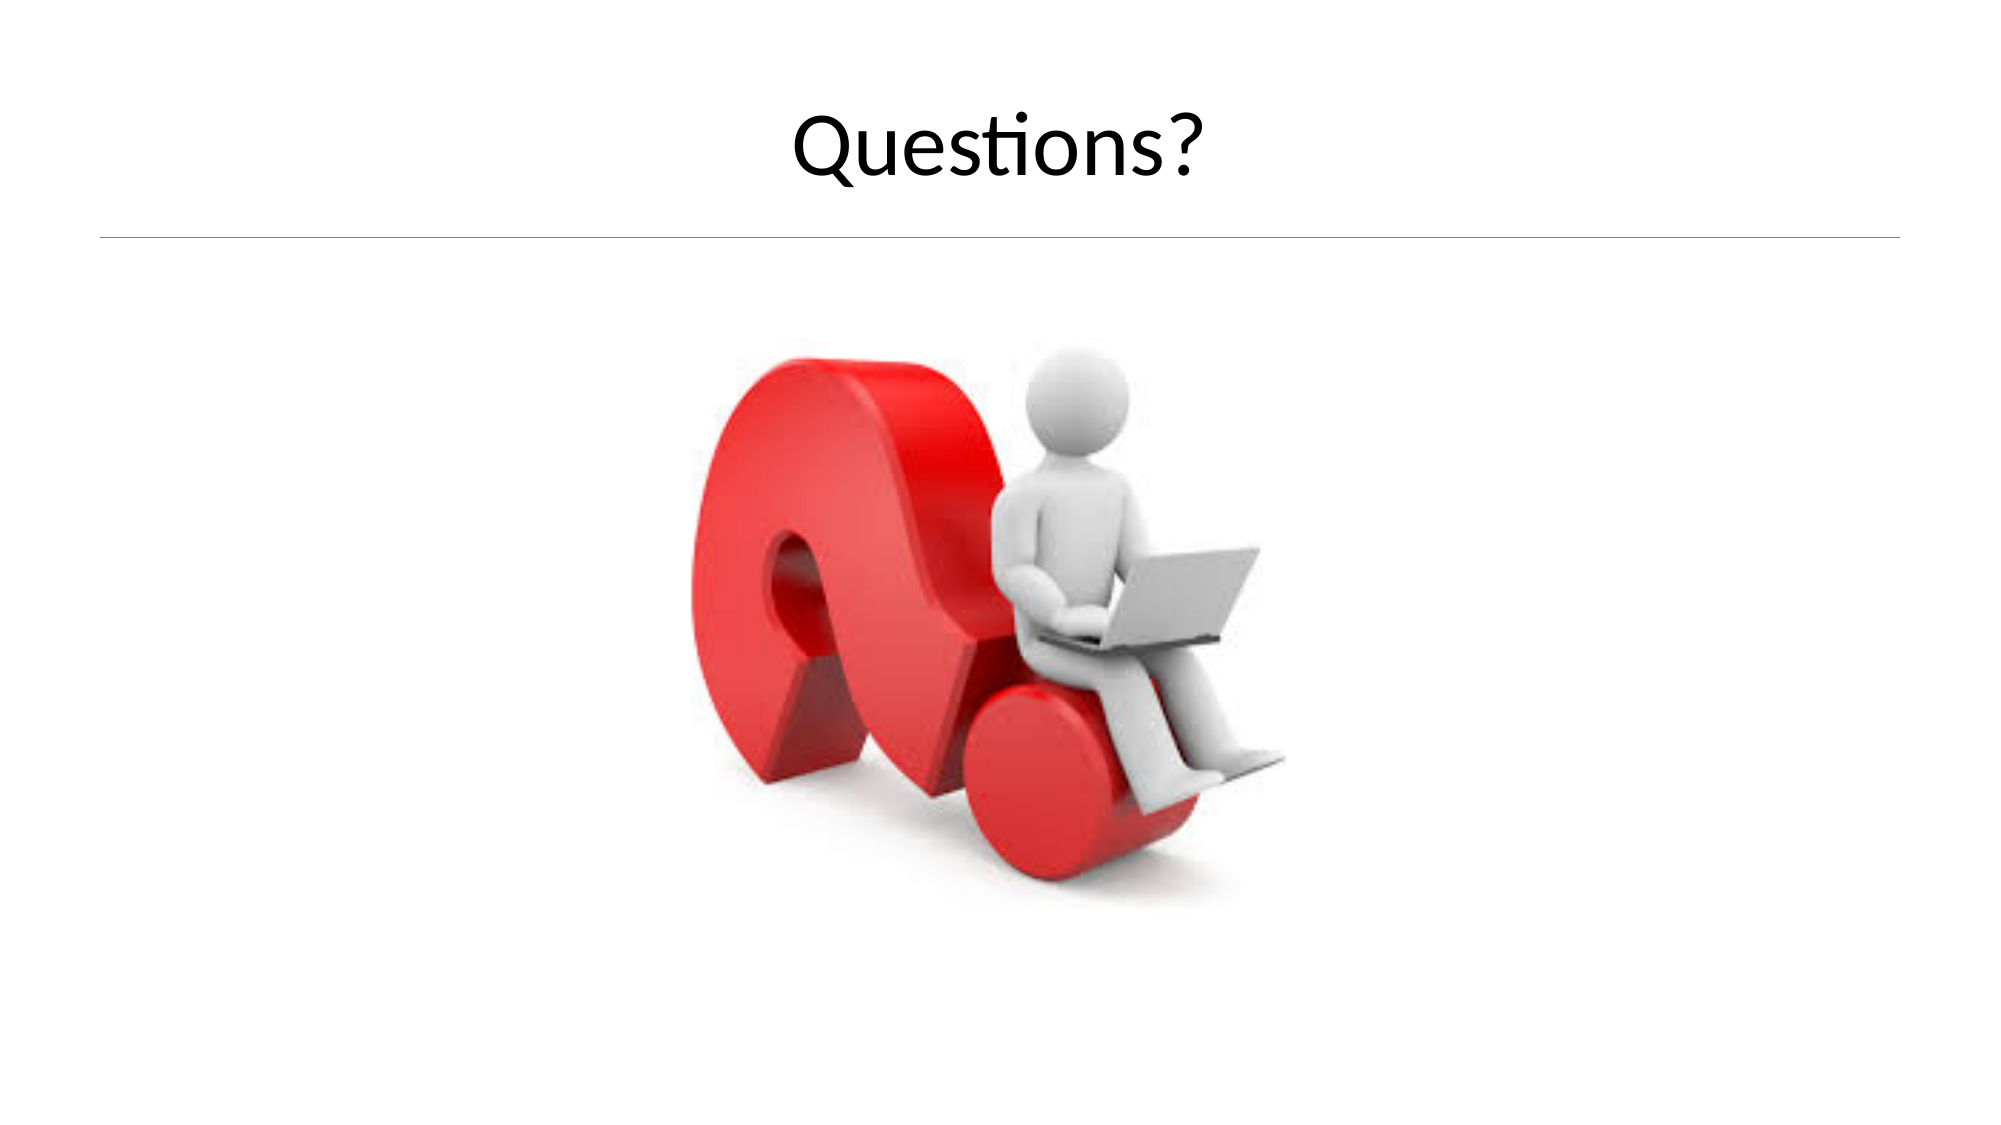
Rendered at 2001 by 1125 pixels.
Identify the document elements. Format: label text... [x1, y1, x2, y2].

picture [624, 337, 1338, 914]
title Questions? [99, 45, 1900, 233]
